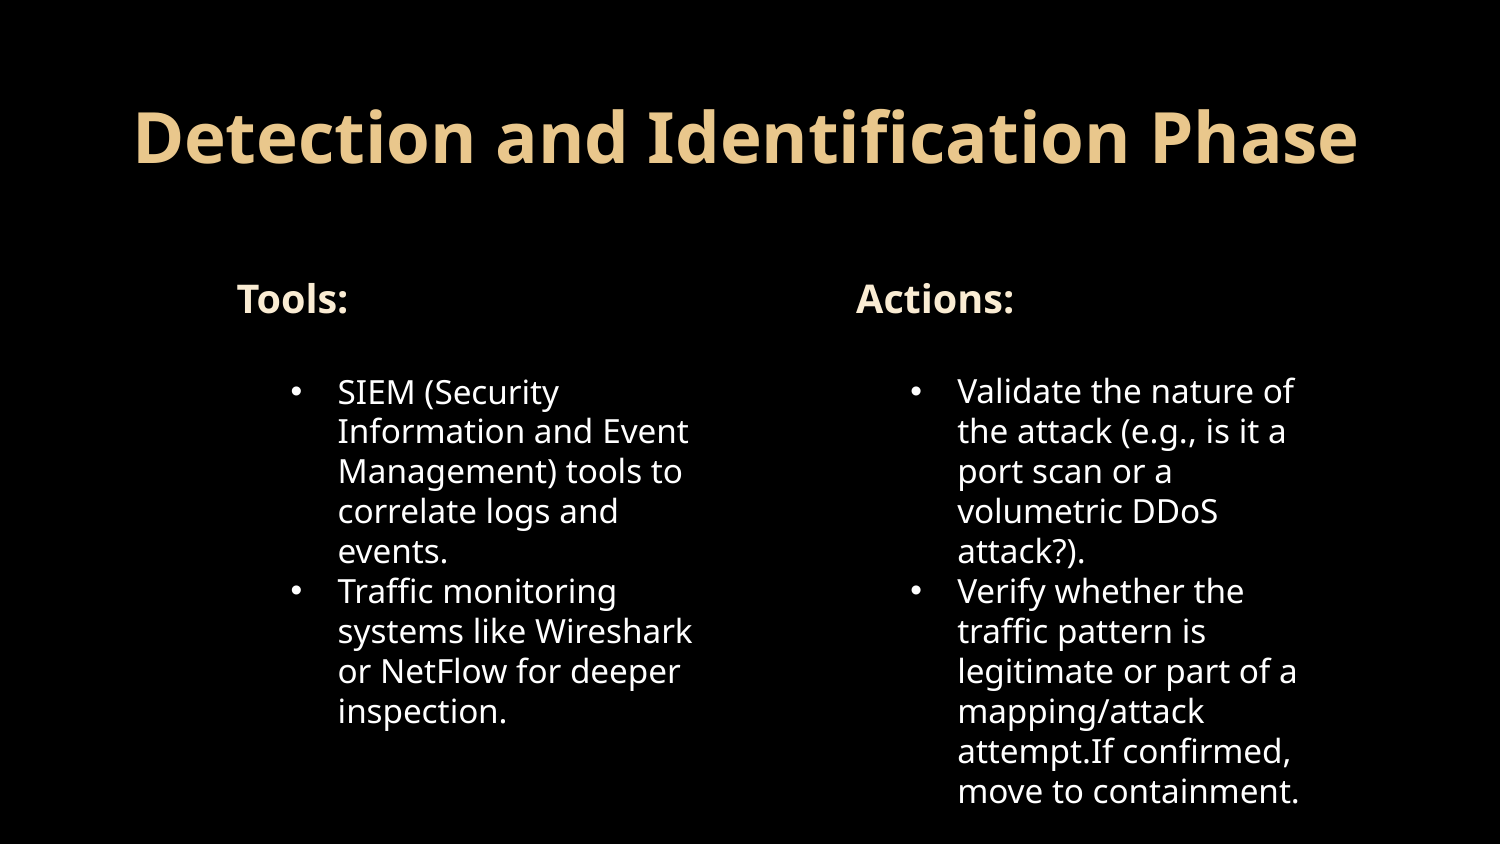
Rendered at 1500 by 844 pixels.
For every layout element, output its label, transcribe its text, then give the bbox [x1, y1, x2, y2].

title Detection and Identification Phase [116, 78, 1385, 165]
text_box Validate the nature of the attack (e.g., is it a port scan or a volumetric DDoS attack?). Verify whether the traffic pattern is legitimate or part of a mapping/attack attempt.If confirmed, move to containment. [820, 355, 1339, 707]
subtitle Tools: [200, 259, 699, 335]
subtitle SIEM (Security Information and Event Management) tools to correlate logs and events. Traffic monitoring systems like Wireshark or NetFlow for deeper inspection. [200, 355, 720, 707]
text_box Actions: [820, 259, 1319, 335]
